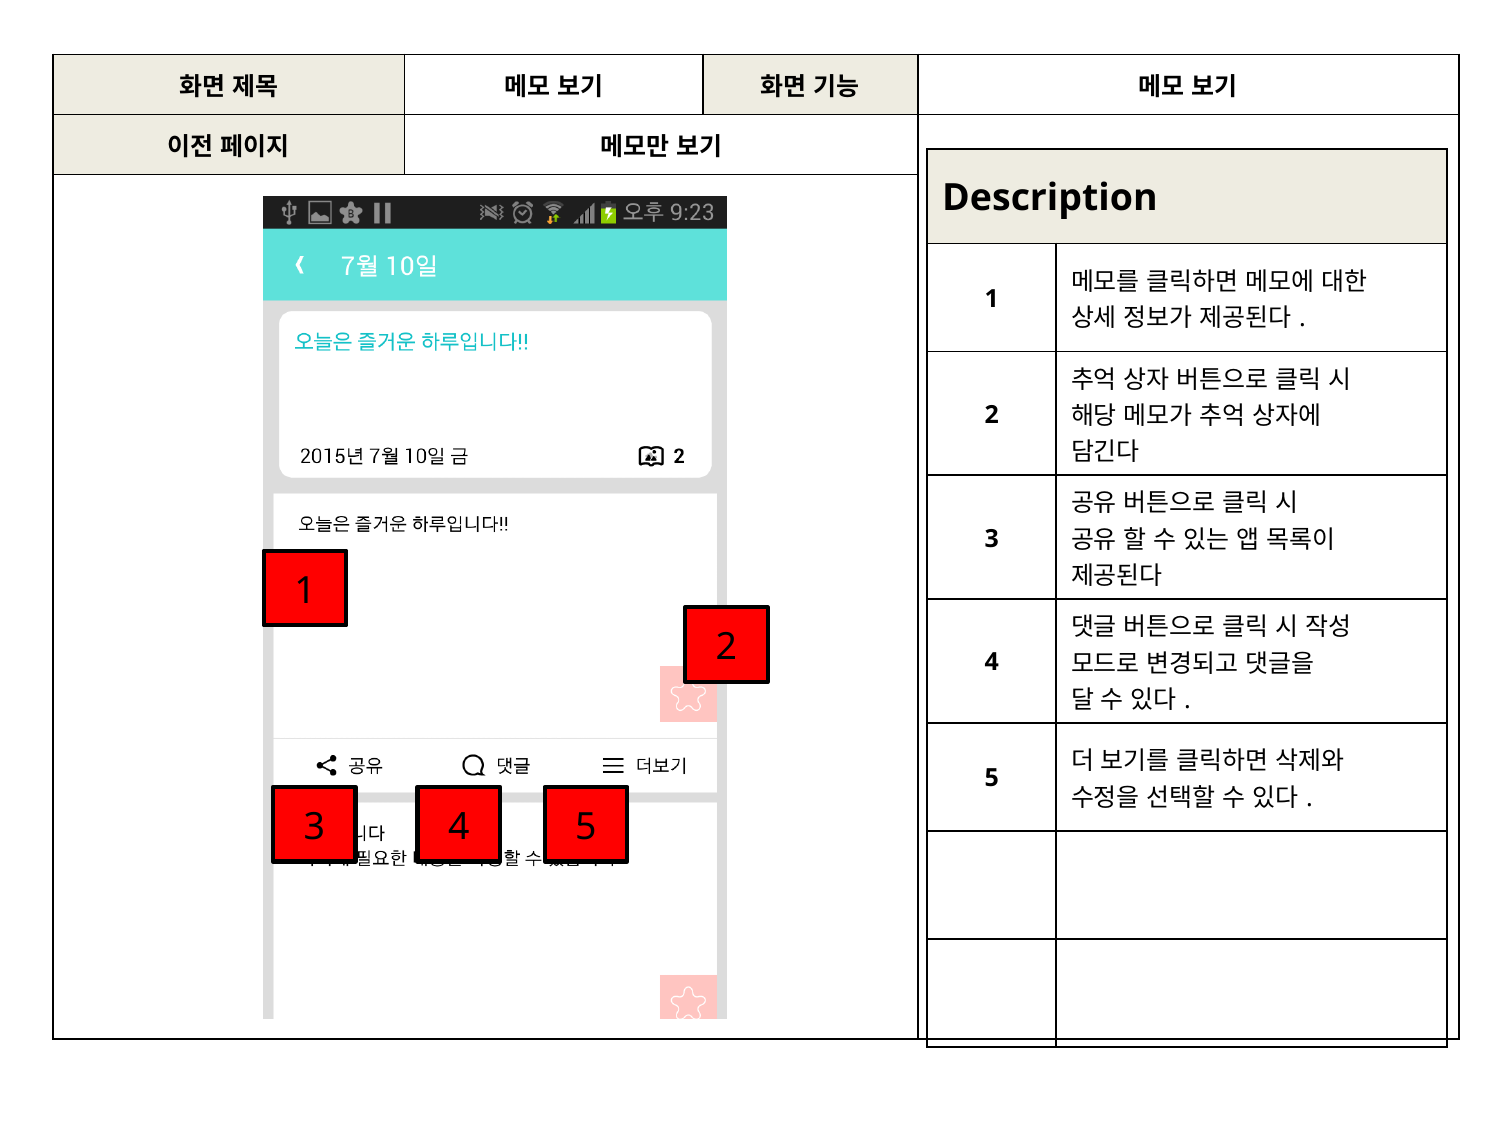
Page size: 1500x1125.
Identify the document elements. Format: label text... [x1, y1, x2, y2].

table_cell 더 보기를 클릭하면 삭제와 수정을 선택할 수 있다. [1057, 724, 1446, 830]
table_cell [1057, 832, 1446, 938]
table_cell [919, 115, 1458, 1038]
table_cell [54, 175, 917, 1038]
table_cell 이전 페이지 [54, 115, 404, 174]
table_cell [1057, 940, 1446, 1046]
table_header 화면 제목 [54, 55, 404, 114]
text_box 2 [732, 605, 770, 684]
table_header 메모 보기 [919, 55, 1458, 114]
table_header 메모 보기 [405, 55, 702, 114]
table_cell 메모만 보기 [405, 115, 917, 174]
table_header Description [928, 150, 1446, 243]
table_cell 4 [928, 600, 1055, 722]
table_cell 메모를 클릭하면 메모에 대한 상세 정보가 제공된다. [1057, 244, 1446, 351]
picture [263, 195, 727, 1019]
table_cell 3 [928, 476, 1055, 598]
table_cell 2 [928, 352, 1055, 474]
table_cell 1 [928, 244, 1055, 351]
table_header 화면 기능 [704, 55, 917, 114]
table_cell [928, 832, 1055, 938]
table_cell 5 [928, 724, 1055, 830]
table_cell 댓글 버튼으로 클릭 시 작성 모드로 변경되고 댓글을 달 수 있다. [1057, 600, 1446, 722]
table_cell 추억 상자 버튼으로 클릭 시 해당 메모가 추억 상자에 담긴다 [1057, 352, 1446, 474]
table_cell 공유 버튼으로 클릭 시 공유 할 수 있는 앱 목록이 제공된다 [1057, 476, 1446, 598]
table_cell [928, 940, 1055, 1046]
